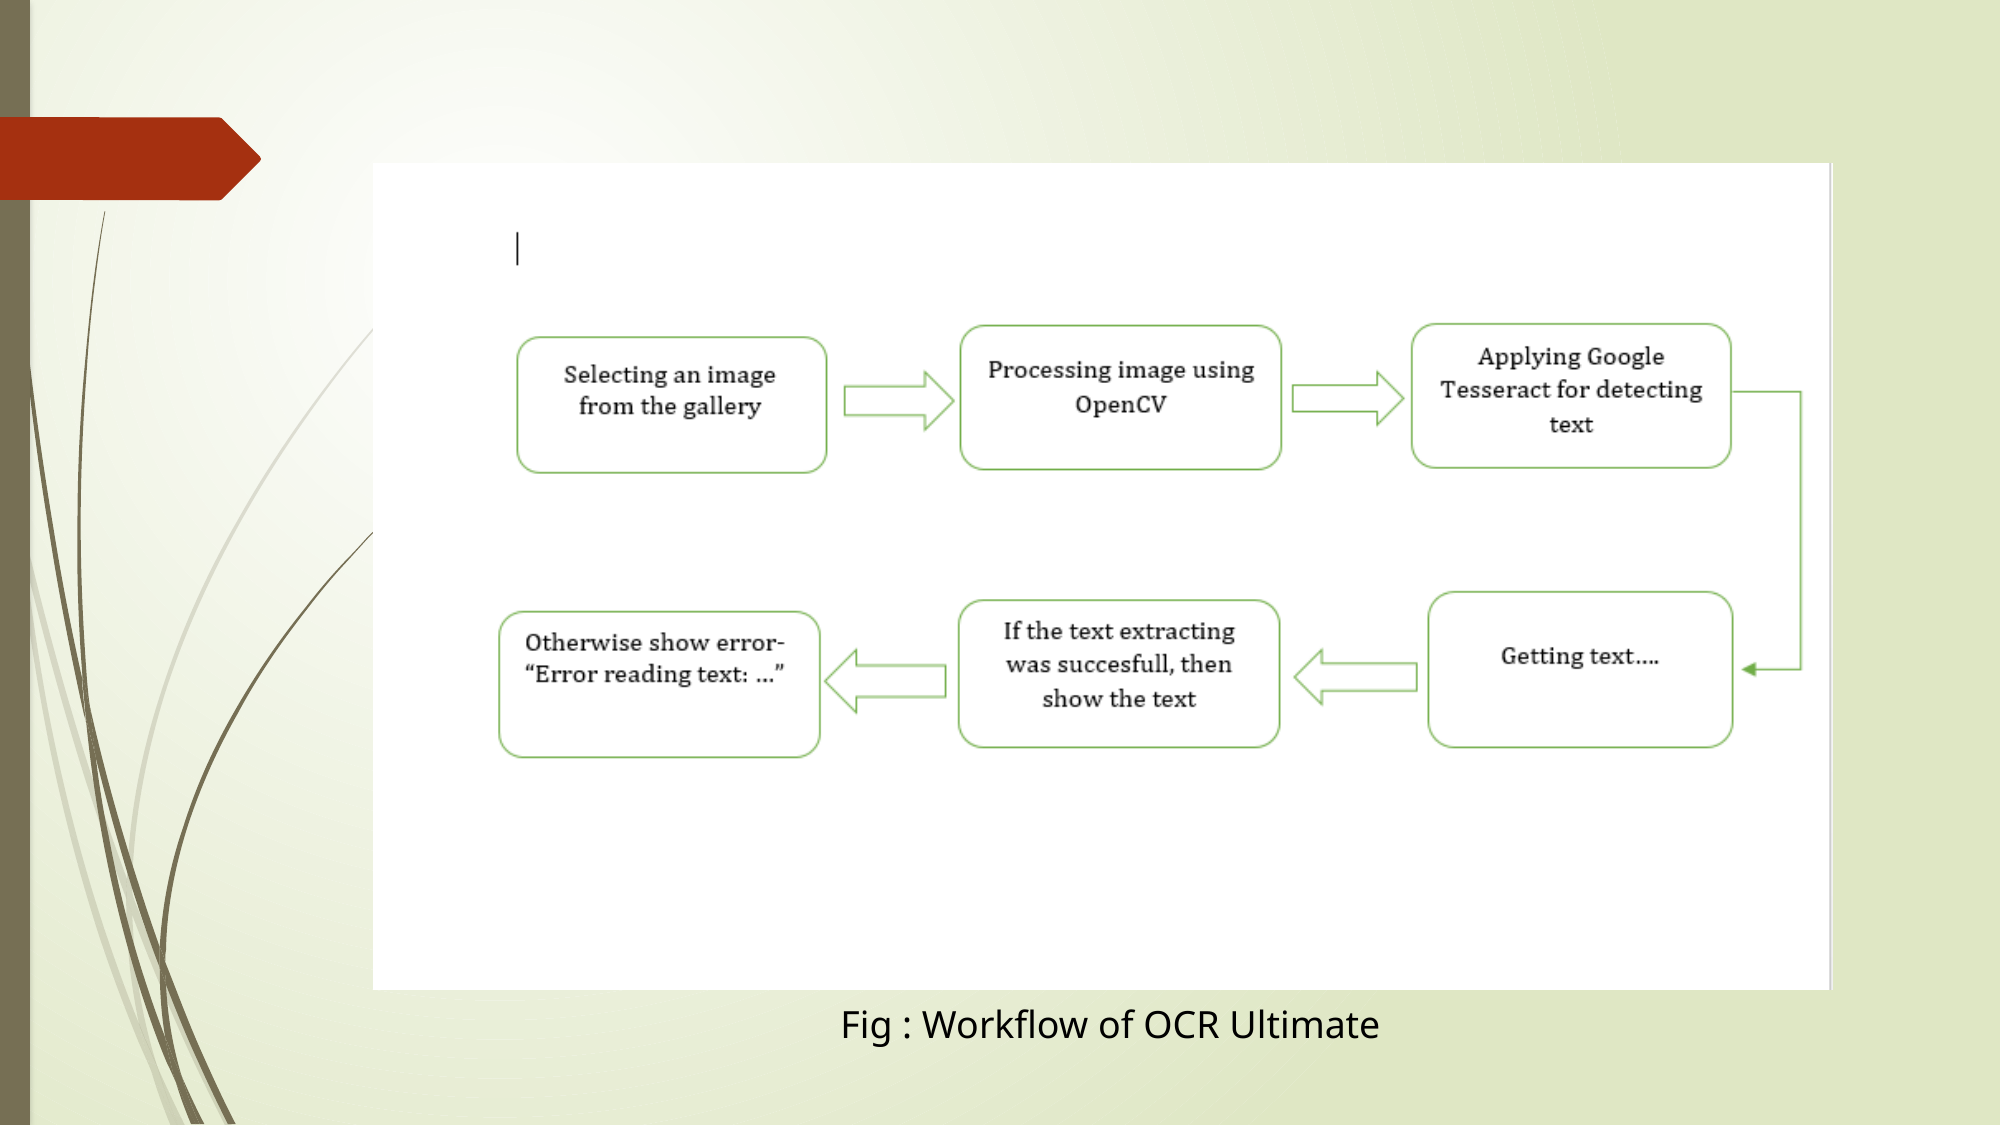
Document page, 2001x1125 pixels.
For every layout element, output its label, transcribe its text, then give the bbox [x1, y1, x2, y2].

text_box Fig : Workflow of OCR Ultimate [572, 998, 1668, 1054]
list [372, 163, 1833, 991]
